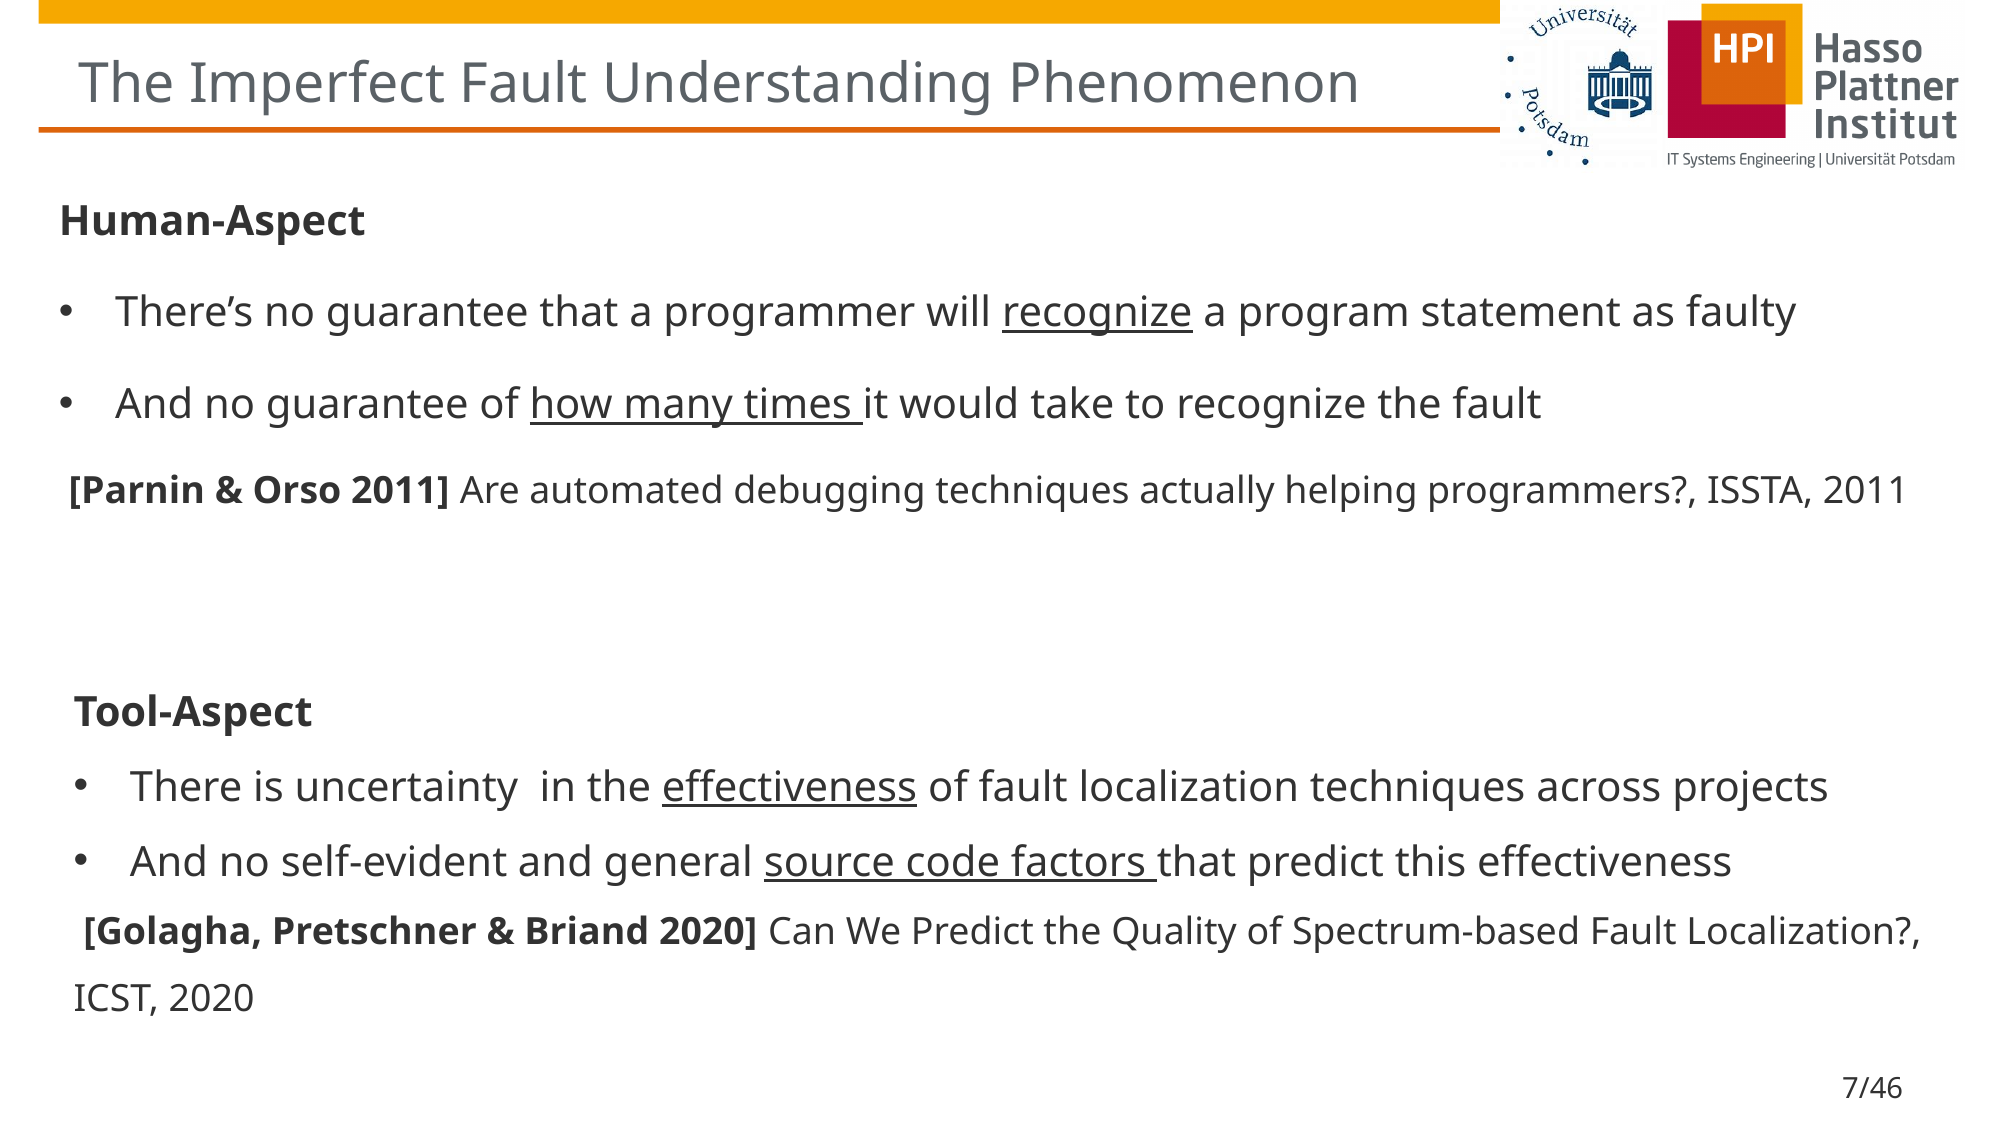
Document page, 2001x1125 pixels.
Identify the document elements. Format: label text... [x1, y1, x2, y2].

title The Imperfect Fault Understanding Phenomenon [78, 23, 1583, 115]
text_box Tool-Aspect There is uncertainty in the effectiveness of fault localization techniques across projects And no self-evident and general source code factors that predict this effectiveness [Golagha, Pretschner & Briand 2020] Can We Predict the Quality of Spectrum-based Fault Localization?, ICST, 2020 [58, 652, 1991, 1027]
list Human-Aspect There’s no guarantee that a programmer will recognize a program statement as faulty And no guarantee of how many times it would take to recognize the fault [Parnin & Orso 2011] Are automated debugging techniques actually helping programmers?, ISSTA, 2011 [58, 188, 1950, 652]
picture [1500, 0, 1965, 173]
